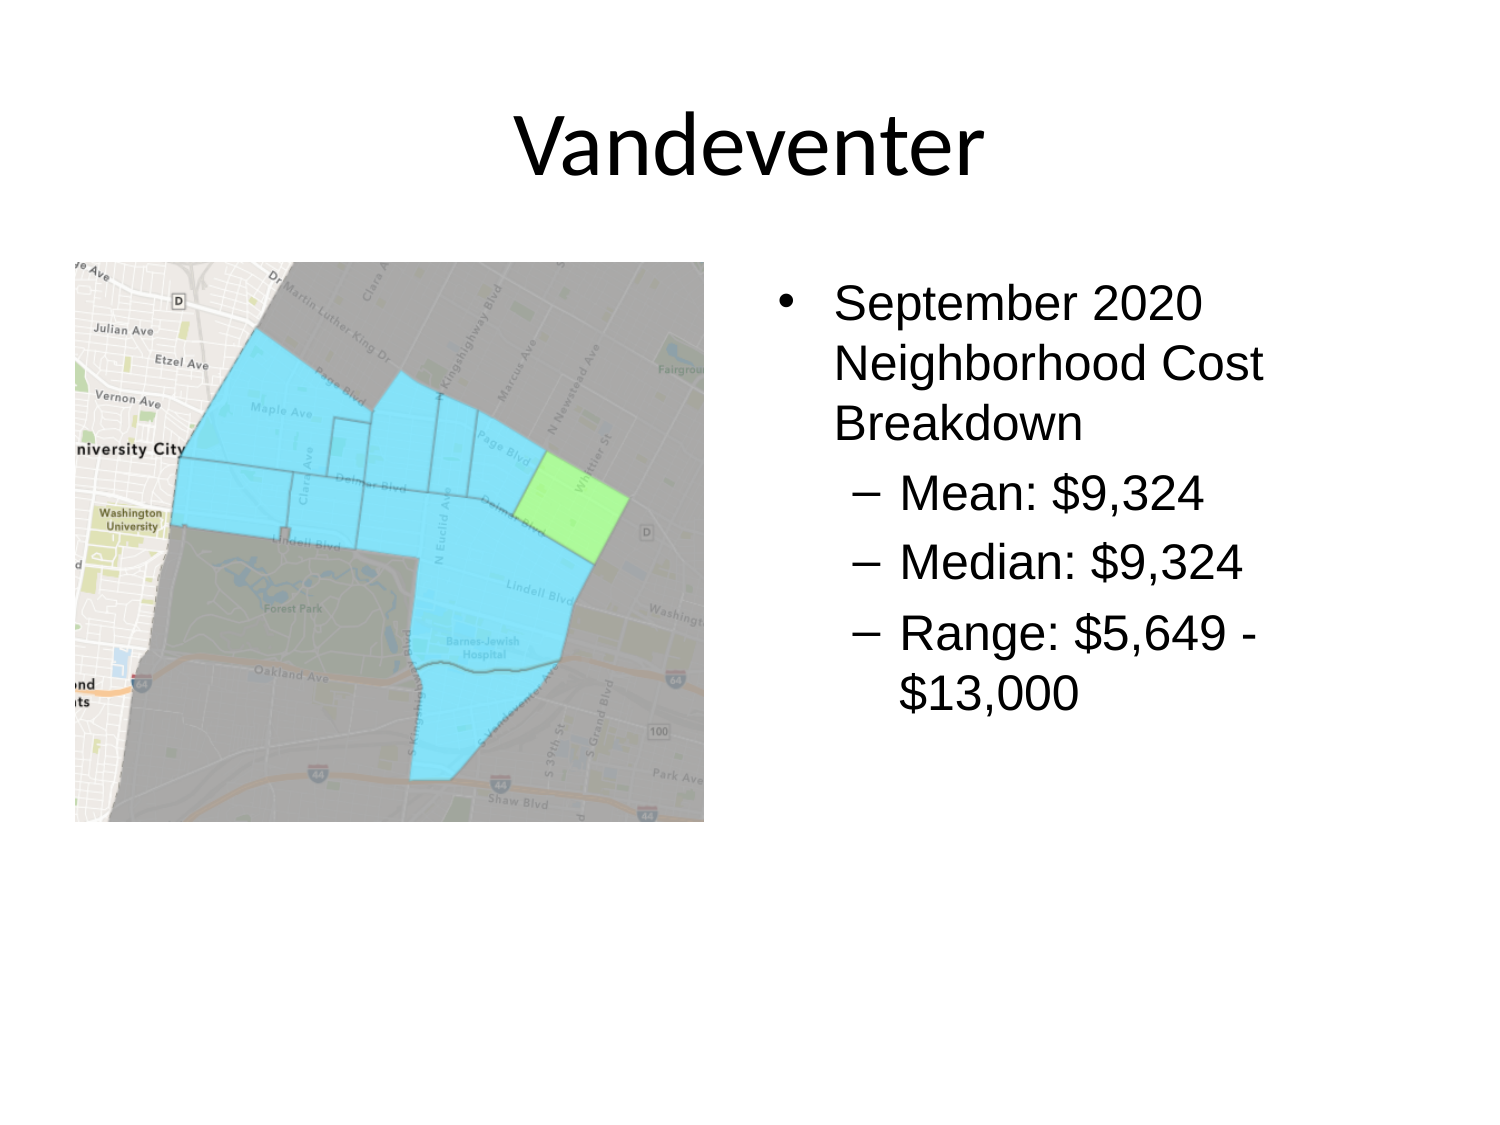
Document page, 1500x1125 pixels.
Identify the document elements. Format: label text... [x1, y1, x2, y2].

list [74, 262, 704, 823]
list September 2020 Neighborhood Cost Breakdown Mean: $9,324 Median: $9,324 Range: $5,649 - $13,000 [762, 262, 1425, 1005]
title Vandeventer [75, 45, 1425, 233]
